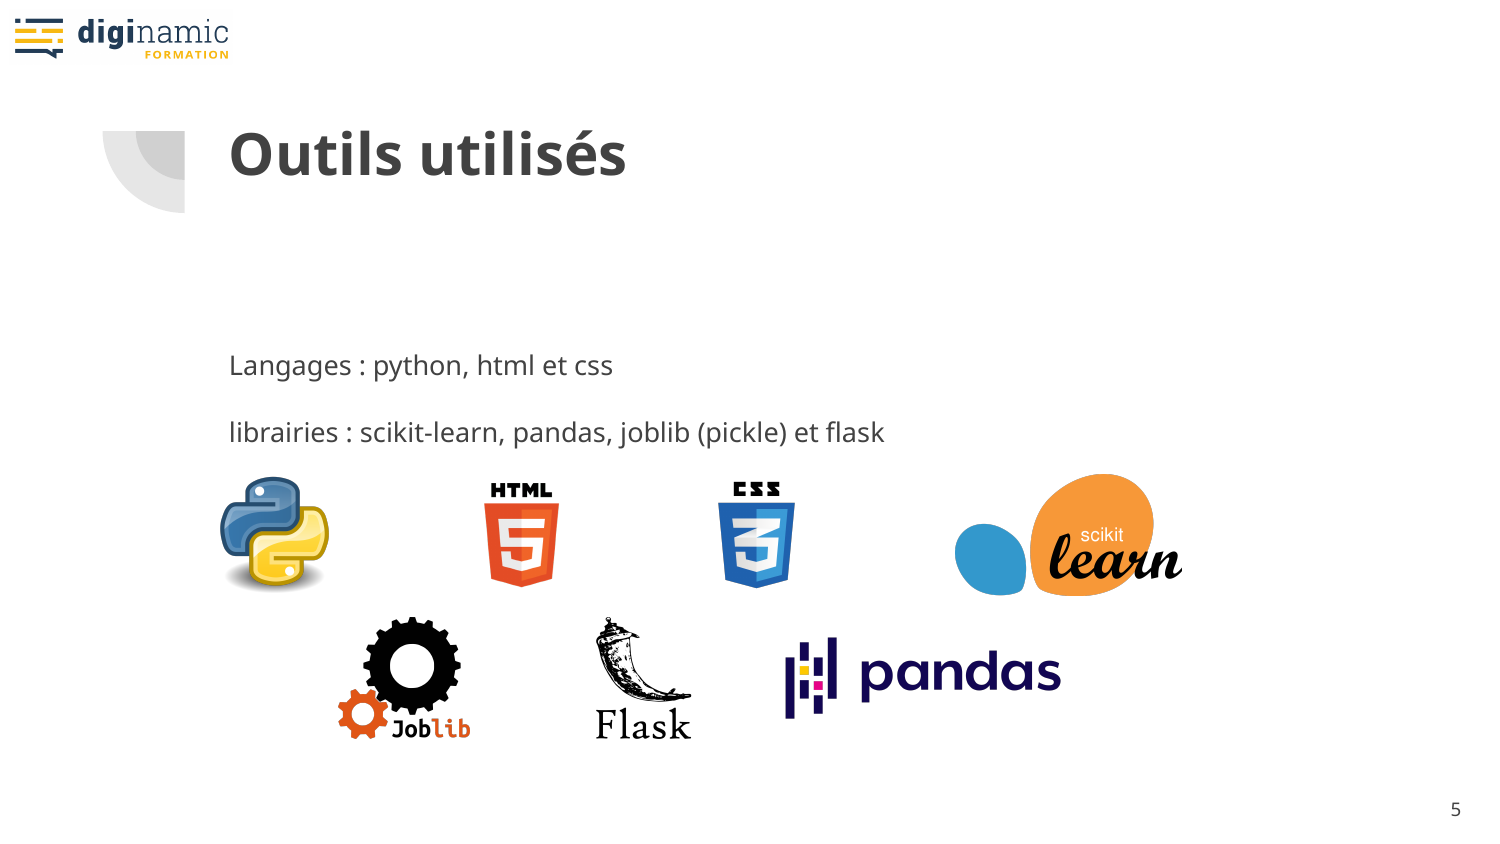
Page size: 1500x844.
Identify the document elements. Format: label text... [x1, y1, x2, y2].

picture [562, 616, 726, 739]
list Langages : python, html et css librairies : scikit-learn, pandas, joblib (pickle) et flask [213, 326, 1368, 744]
title Outils utilisés [213, 98, 1368, 263]
picture [213, 473, 336, 596]
picture [460, 473, 583, 596]
picture [772, 616, 1074, 739]
picture [337, 616, 471, 739]
picture [9, 9, 233, 65]
slide_number ‹#› [1386, 777, 1477, 842]
picture [954, 473, 1182, 596]
picture [695, 473, 818, 596]
